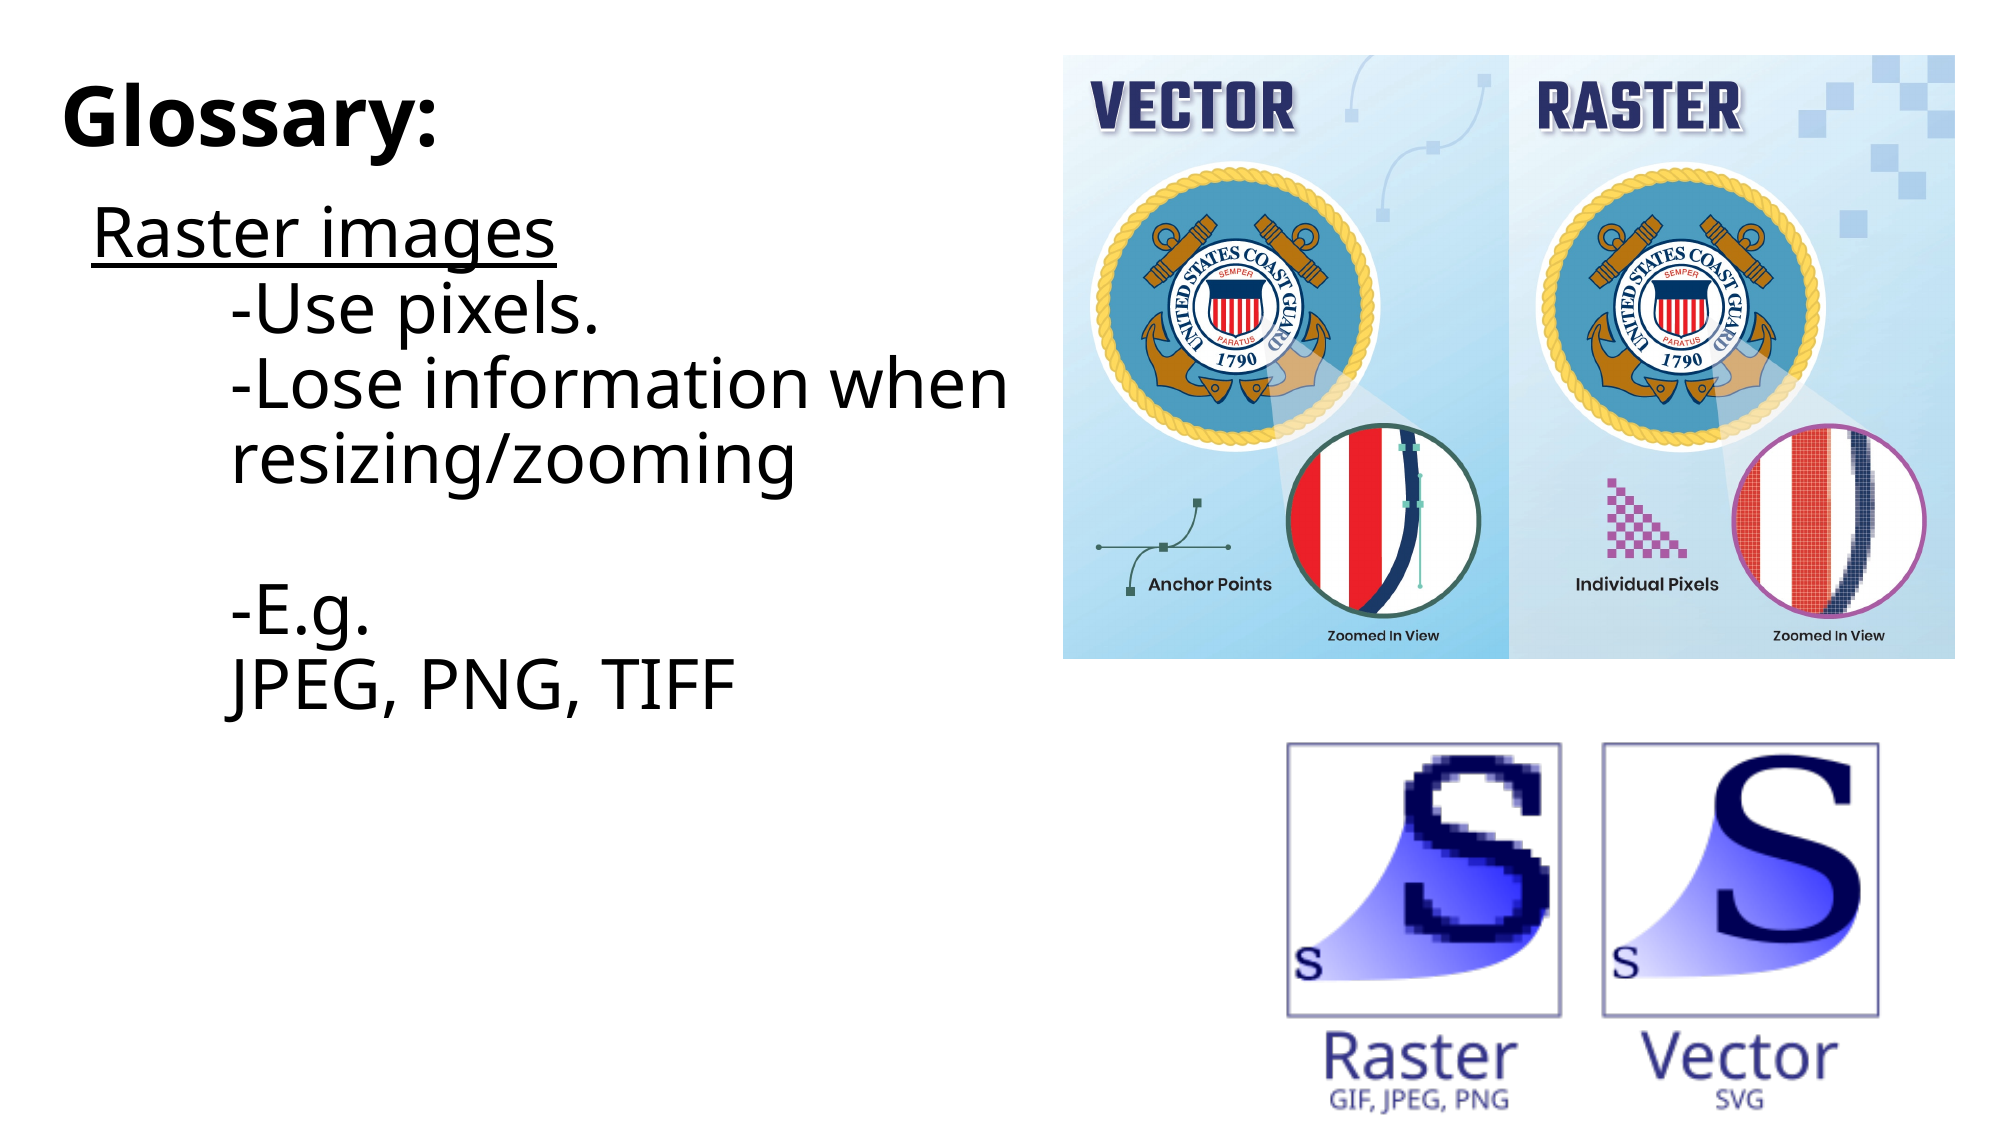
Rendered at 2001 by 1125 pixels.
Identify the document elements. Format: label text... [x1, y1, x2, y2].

picture [1281, 736, 1887, 1125]
text_box Glossary: [45, 55, 595, 171]
title Raster images -Use pixels. -Lose information when resizing/zooming -E.g. JPEG, PNG, TIFF [76, 187, 1253, 970]
picture [1062, 55, 1955, 660]
